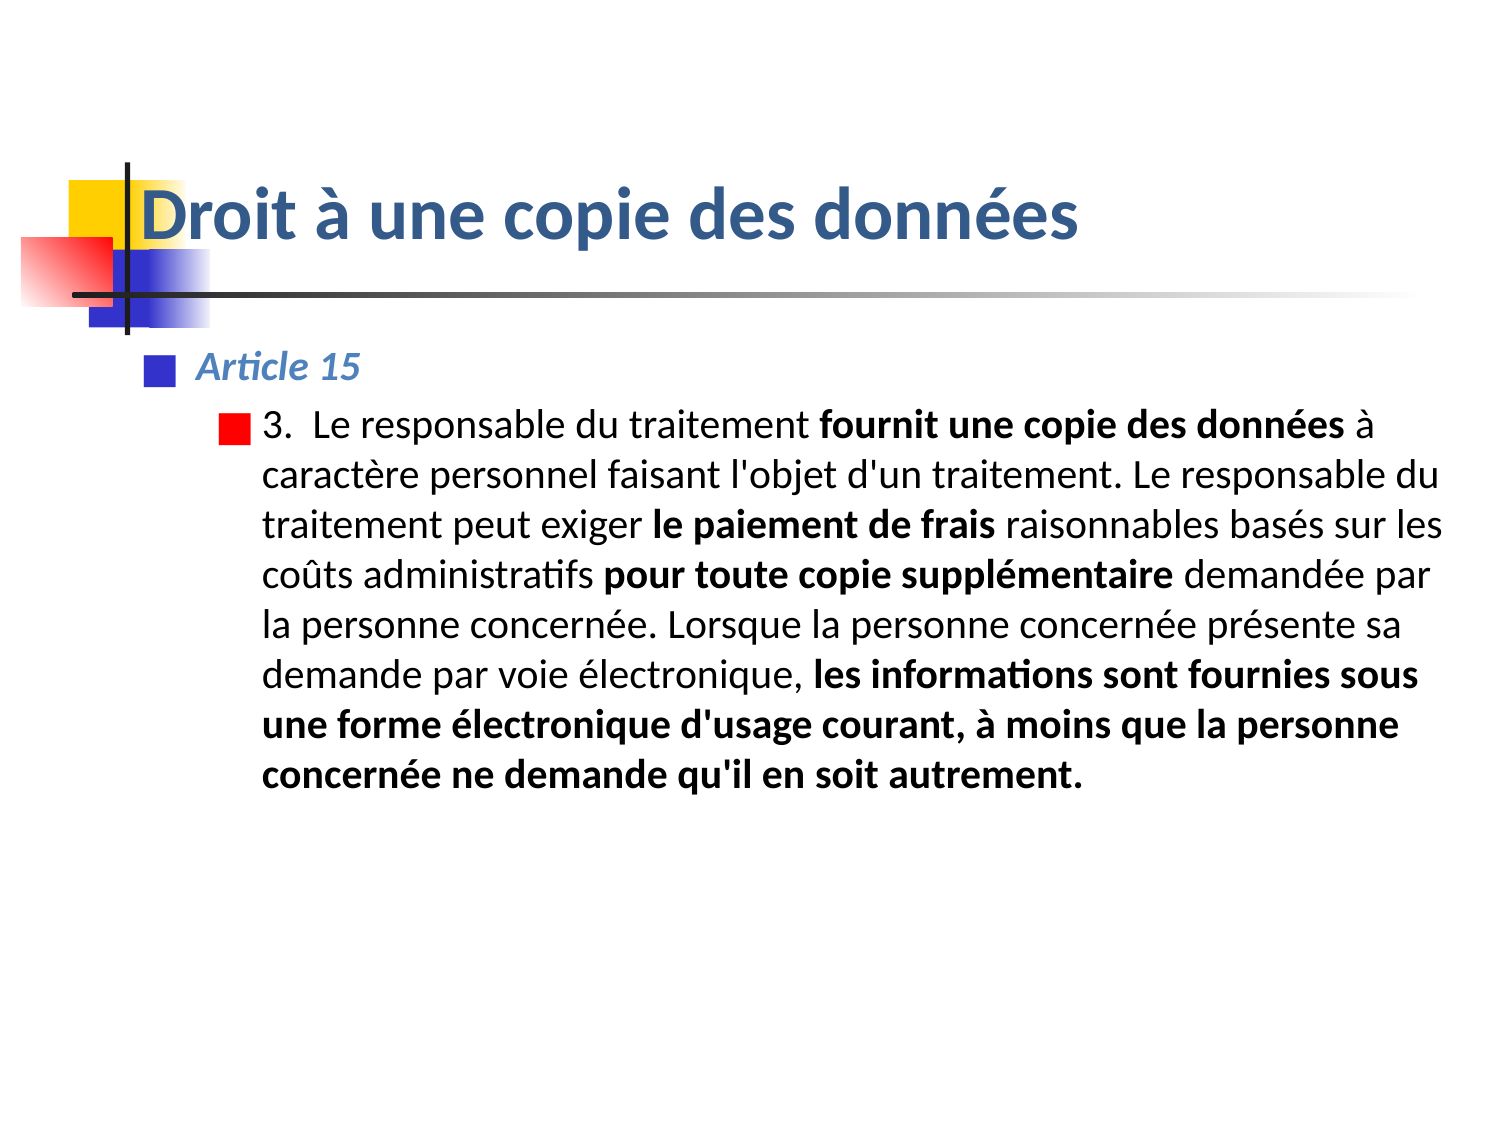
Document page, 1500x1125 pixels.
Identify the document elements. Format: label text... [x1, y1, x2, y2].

title Droit à une copie des données [125, 75, 1443, 263]
list Article 15 3. Le responsable du traitement fournit une copie des données à caractère personnel faisant l'objet d'un traitement. Le responsable du traitement peut exiger le paiement de frais raisonnables basés sur les coûts administratifs pour toute copie supplémentaire demandée par la personne concernée. Lorsque la personne concernée présente sa demande par voie électronique, les informations sont fournies sous une forme électronique d'usage courant, à moins que la personne concernée ne demande qu'il en soit autrement. [125, 331, 1469, 1006]
